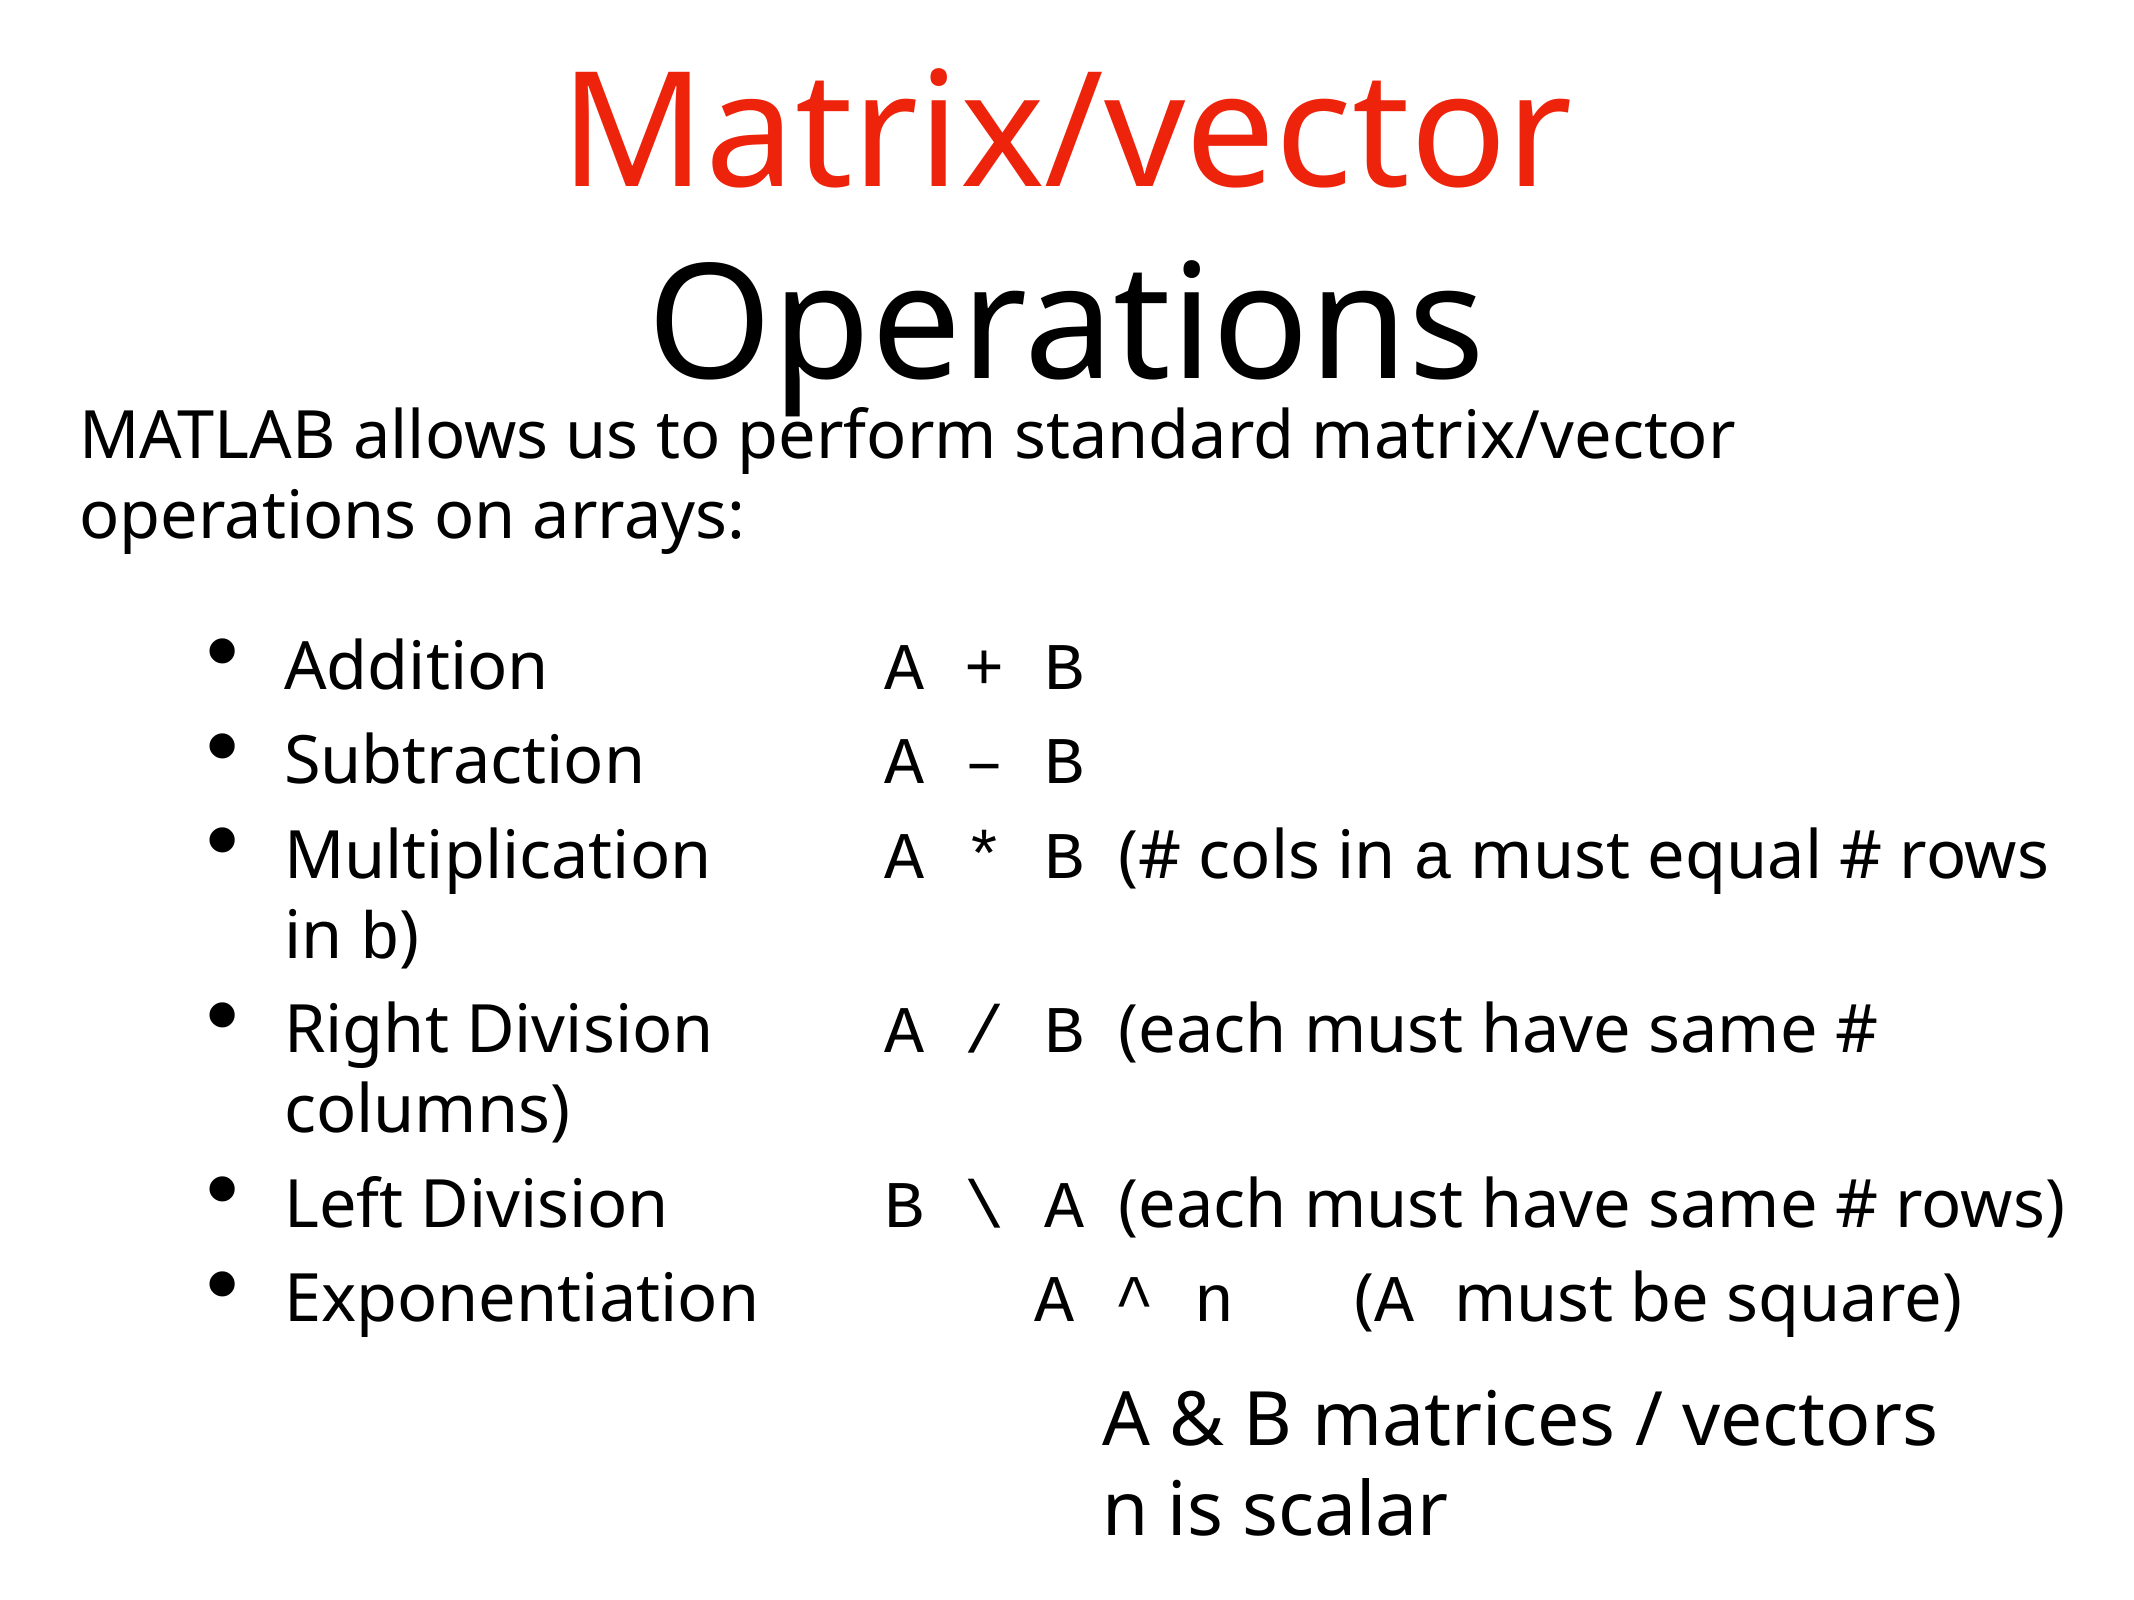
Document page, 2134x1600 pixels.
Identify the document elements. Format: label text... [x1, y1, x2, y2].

list Addition A + B Subtraction A – B Multiplication A * B (# cols in a must equal # rows in b) Right Division A / B (each must have same # columns) Left Division B \ A (each must have same # rows) Exponentiation A ^ n (A must be square) [124, 423, 2097, 1534]
text_box MATLAB allows us to perform standard matrix/vector operations on arrays: [70, 341, 1993, 603]
title Matrix/vector Operations [155, 41, 1978, 341]
text_box A & B matrices / vectors n is scalar [1094, 1361, 1948, 1559]
